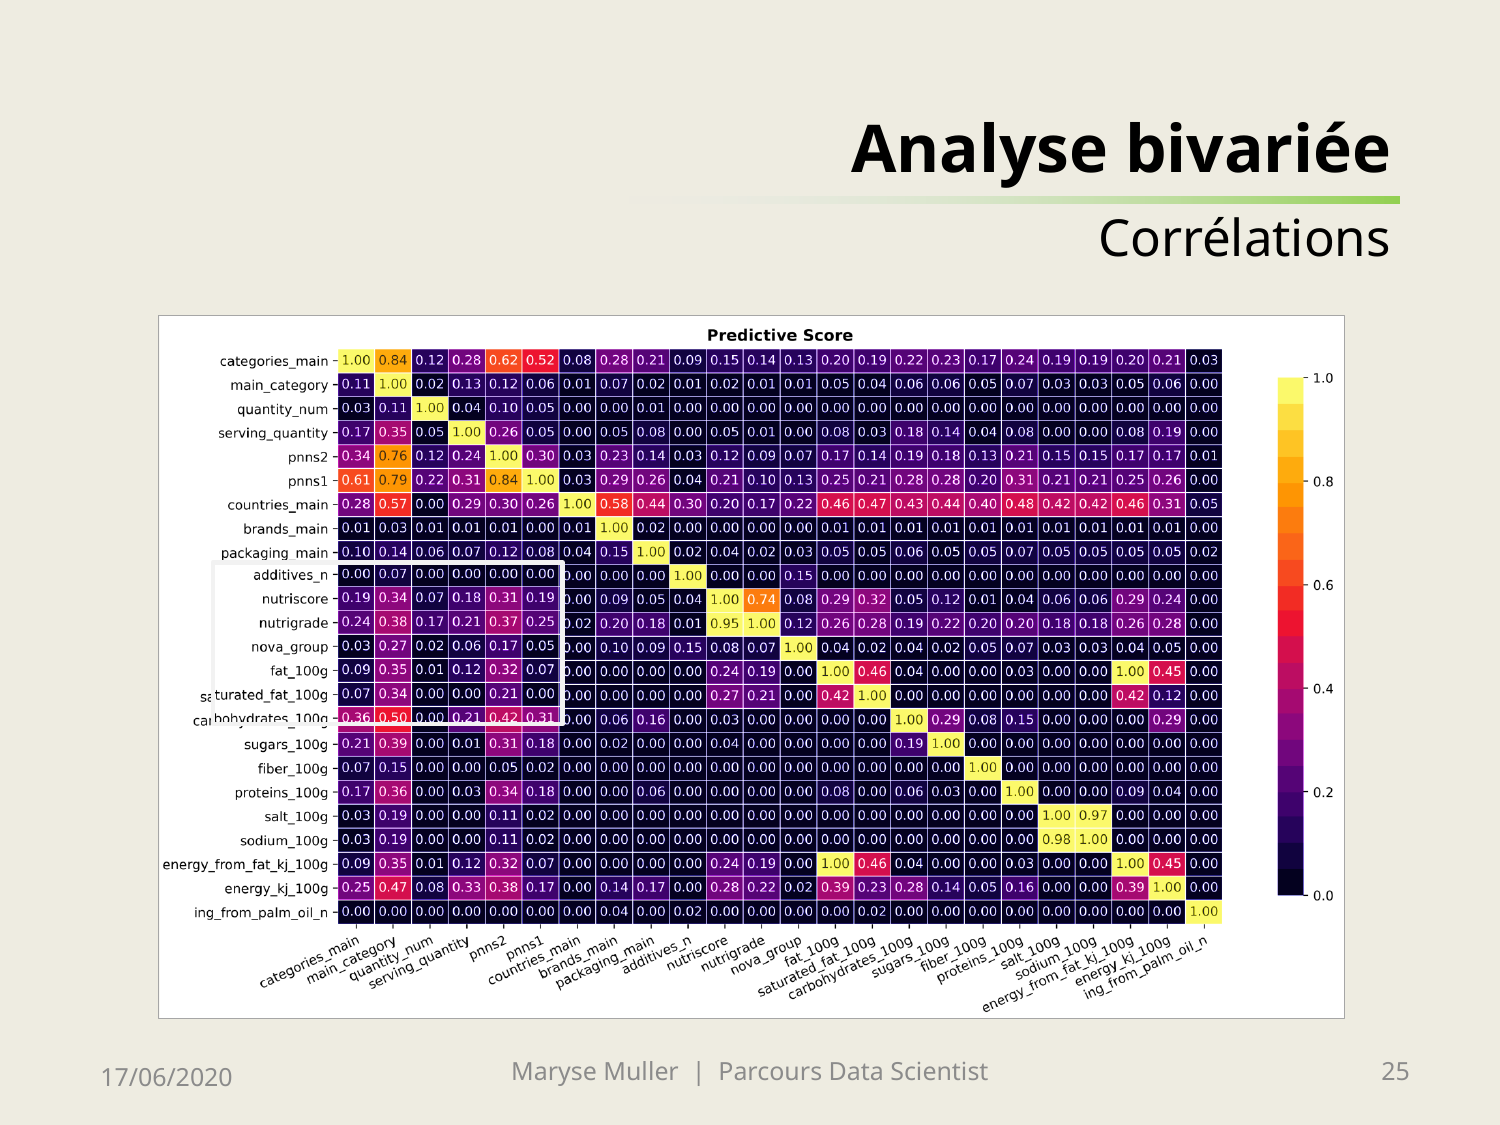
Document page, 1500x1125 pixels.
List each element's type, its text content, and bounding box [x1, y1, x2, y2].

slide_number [85, 1046, 436, 1107]
footer Maryse Muller | Parcours Data Scientist [472, 1042, 1028, 1103]
title Analyse bivariée Corrélations [116, 99, 1407, 275]
picture [159, 316, 1345, 1019]
text_box [625, 194, 1402, 206]
slide_number 25 [1074, 1042, 1425, 1103]
